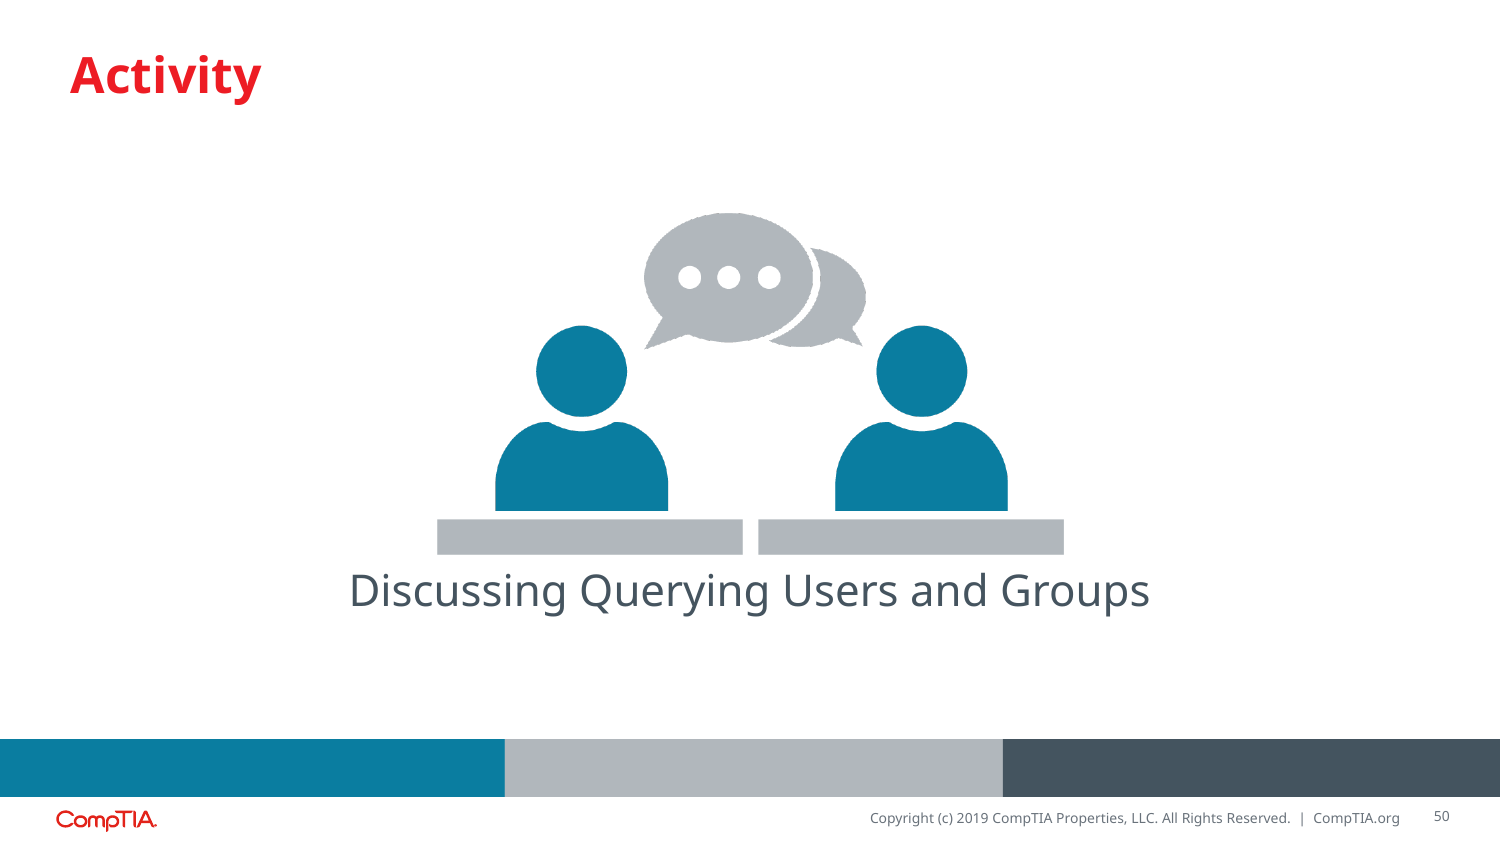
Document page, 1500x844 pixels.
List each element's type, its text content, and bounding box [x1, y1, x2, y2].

picture [435, 211, 1064, 555]
picture [505, 739, 1500, 797]
list Discussing Querying Users and Groups [0, 555, 1500, 631]
slide_number 50 [1407, 800, 1450, 835]
